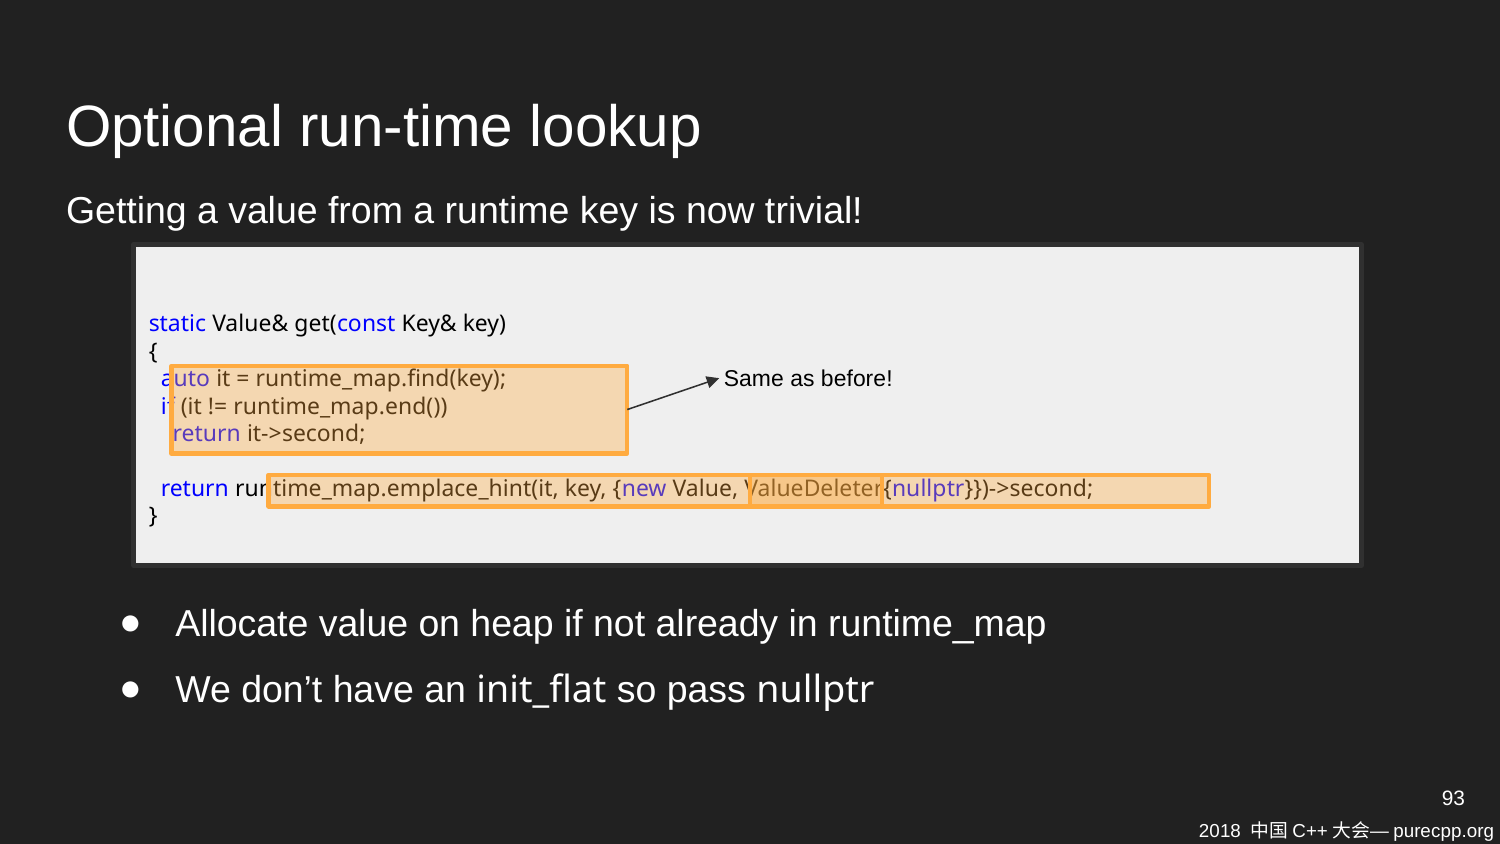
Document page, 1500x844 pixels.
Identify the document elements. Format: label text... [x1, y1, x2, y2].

title Optional run-time lookup [51, 72, 1449, 164]
list Allocate value on heap if not already in runtime_map We don’t have an init_flat so pass nullptr [85, 584, 1415, 770]
text_box [171, 365, 628, 454]
text_box static Value& get(const Key& key) { auto it = runtime_map.find(key); if (it != runtime_map.end()) return it->second; return runtime_map.emplace_hint(it, key, {new Value, ValueDeleter{nullptr}})->second; } [133, 244, 1362, 566]
text_box [749, 474, 883, 507]
slide_number 93 [1389, 764, 1480, 830]
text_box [627, 377, 720, 410]
list Getting a value from a runtime key is now trivial! [51, 164, 1449, 238]
text_box [268, 474, 749, 507]
text_box Same as before! [709, 348, 948, 427]
text_box [883, 474, 1210, 507]
